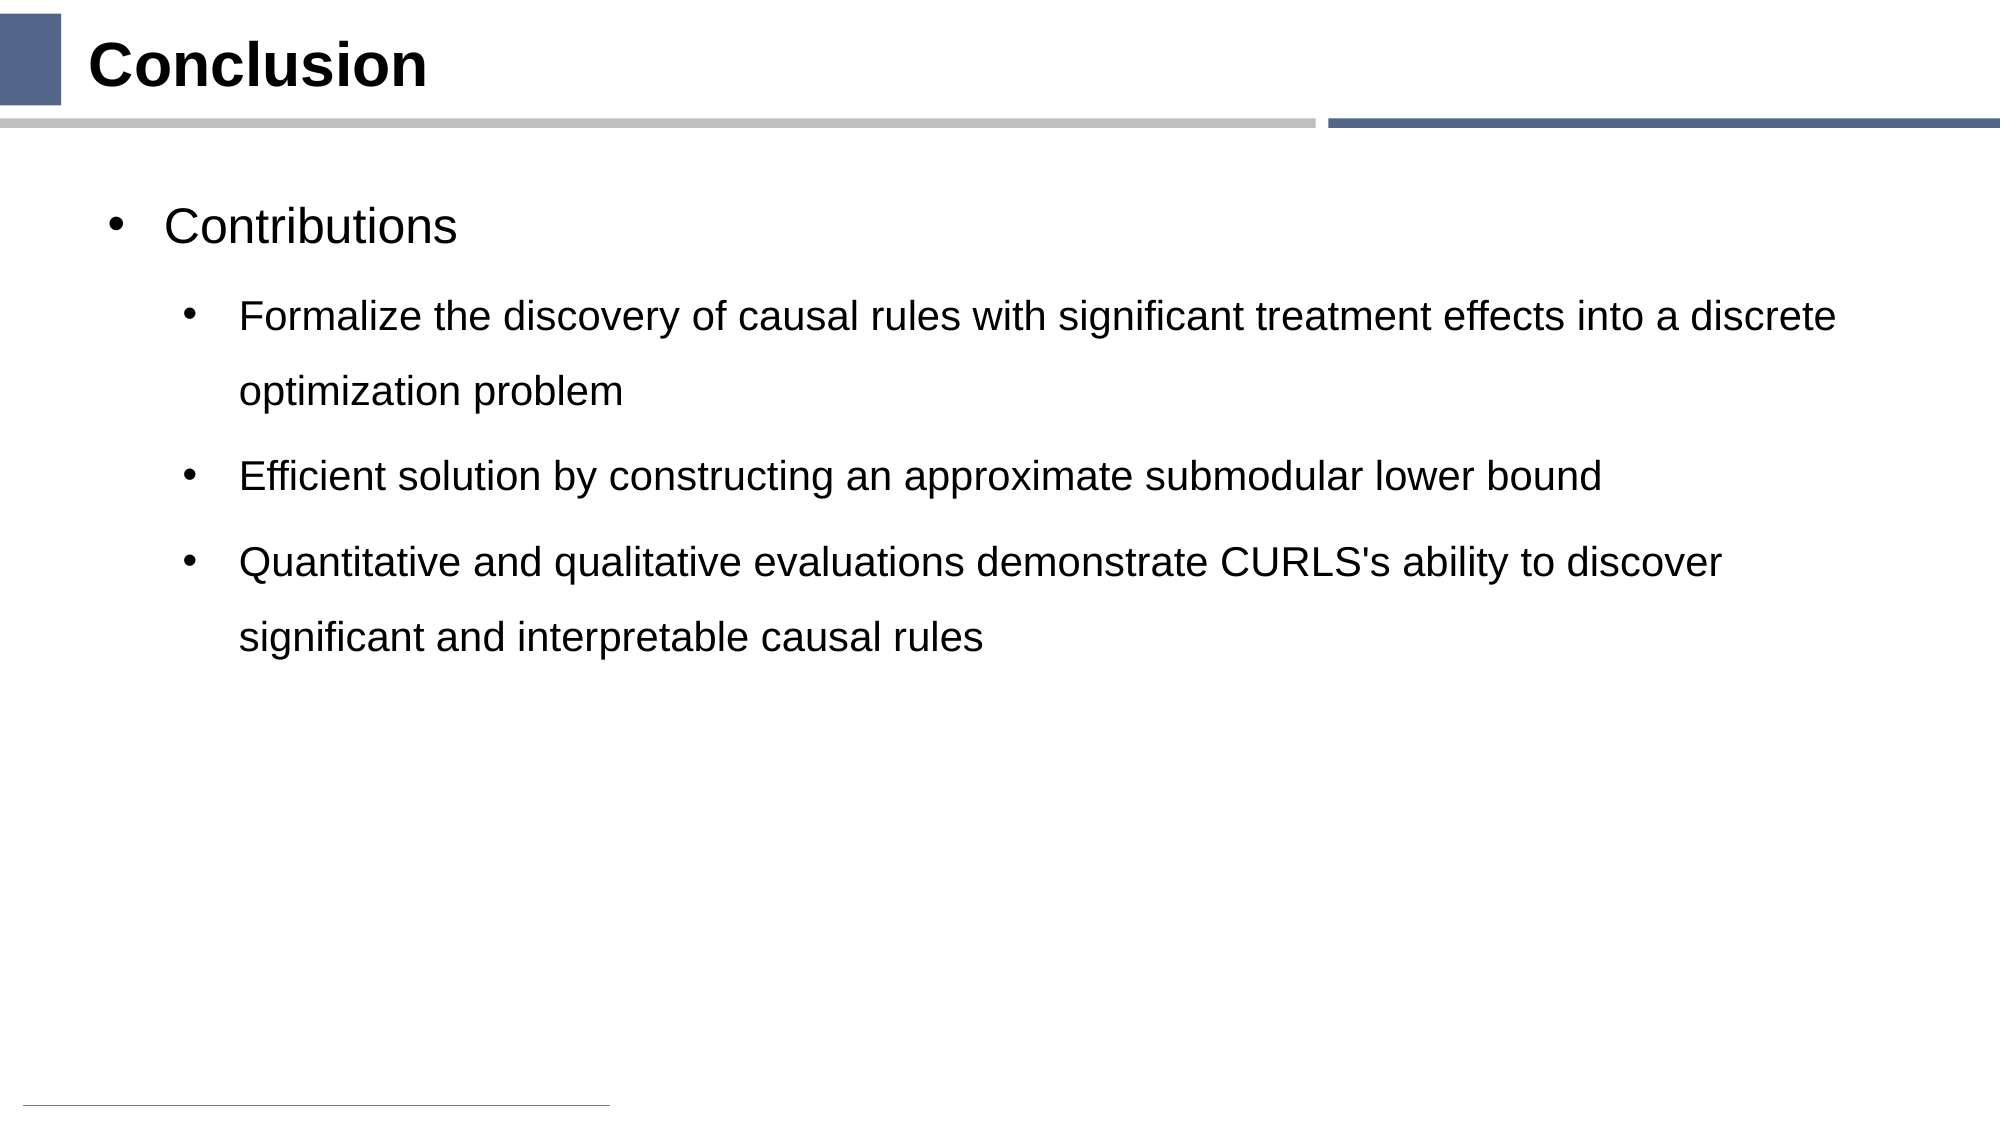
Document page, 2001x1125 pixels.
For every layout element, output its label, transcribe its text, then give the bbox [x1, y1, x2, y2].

list Contributions Formalize the discovery of causal rules with significant treatment effects into a discrete optimization problem Efficient solution by constructing an approximate submodular lower bound Quantitative and qualitative evaluations demonstrate CURLS's ability to discover significant and interpretable causal rules [73, 155, 1926, 1053]
title Conclusion [73, 5, 1926, 127]
